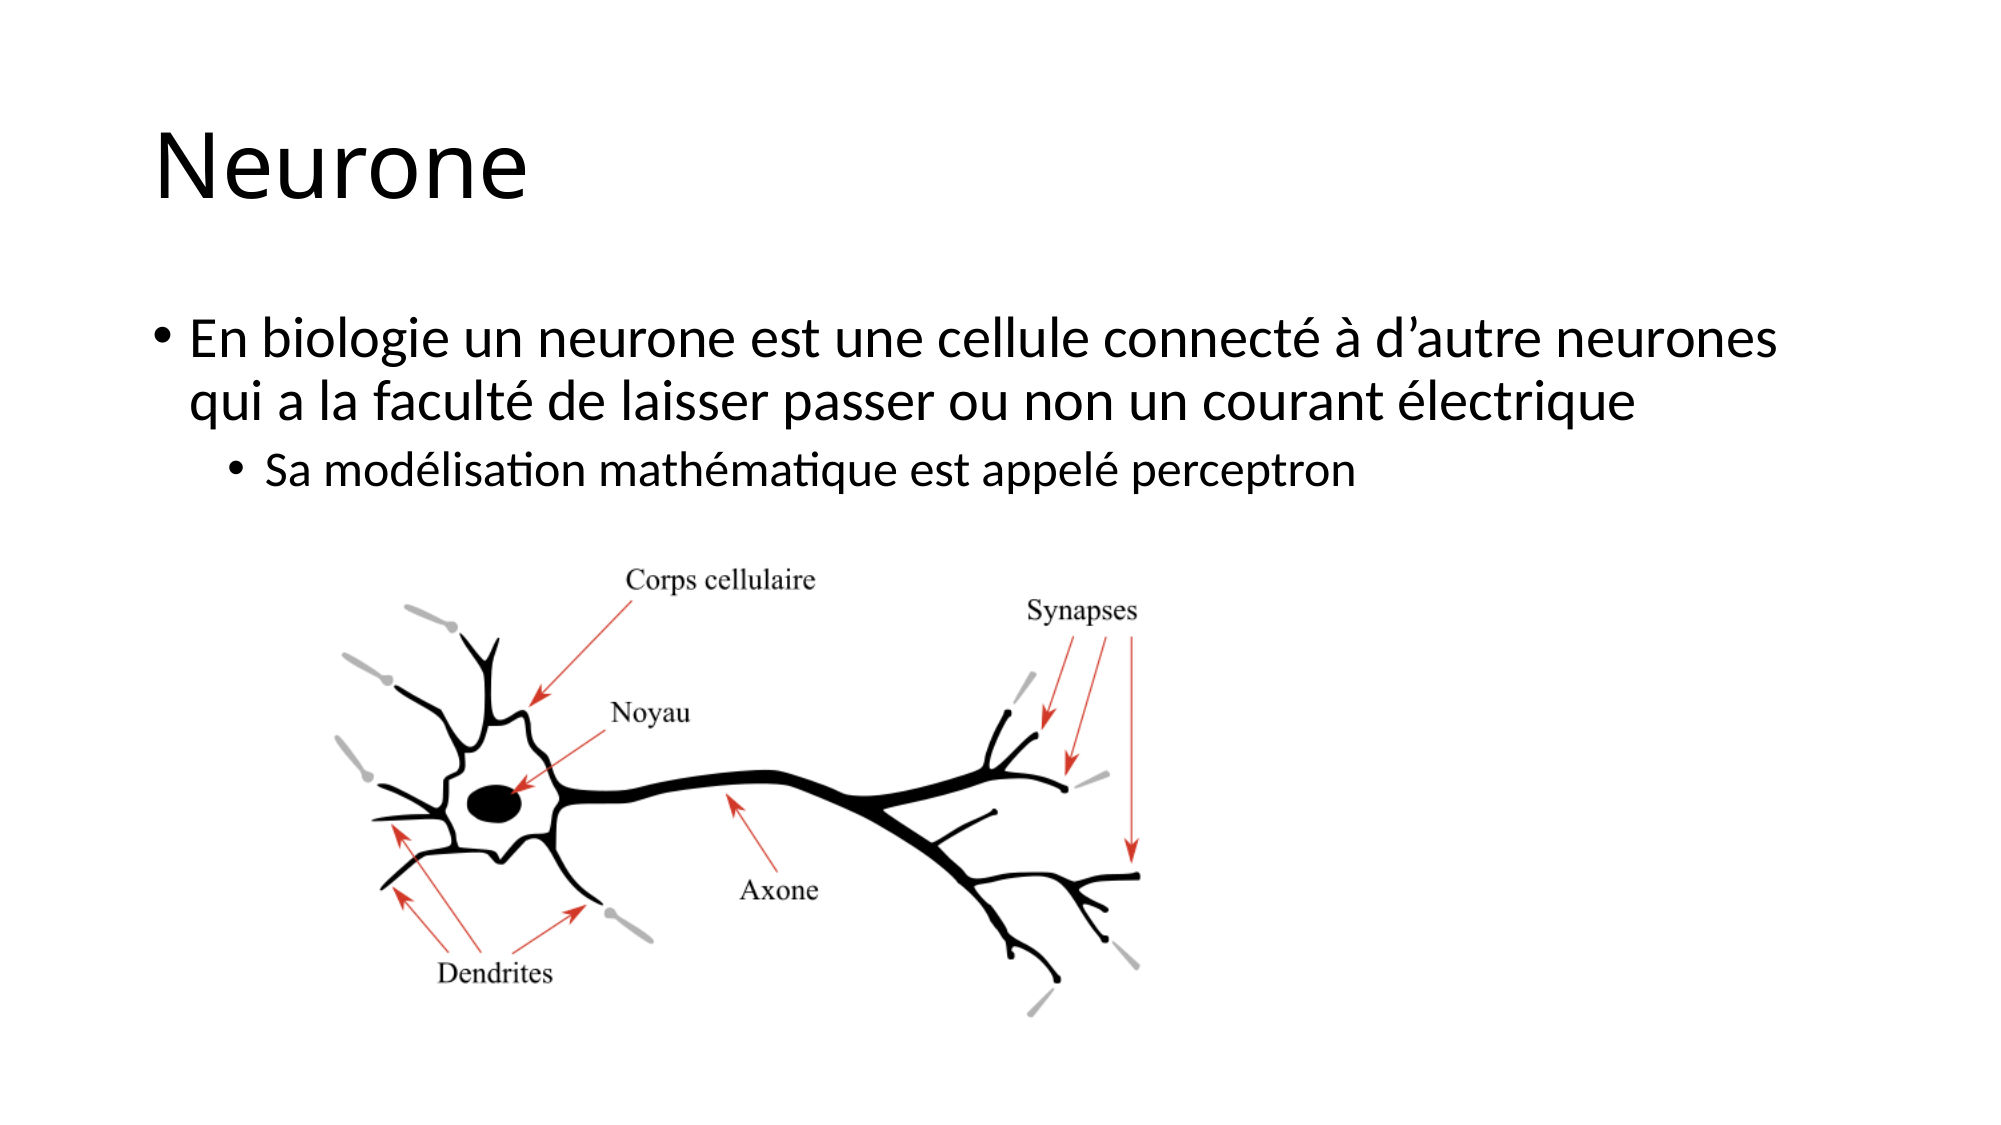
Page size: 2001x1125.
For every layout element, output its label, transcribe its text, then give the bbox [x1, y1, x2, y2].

title Neurone [137, 59, 1863, 278]
picture [314, 550, 1166, 1029]
list En biologie un neurone est une cellule connecté à d’autre neurones qui a la faculté de laisser passer ou non un courant électrique Sa modélisation mathématique est appelé perceptron [137, 299, 1863, 1014]
